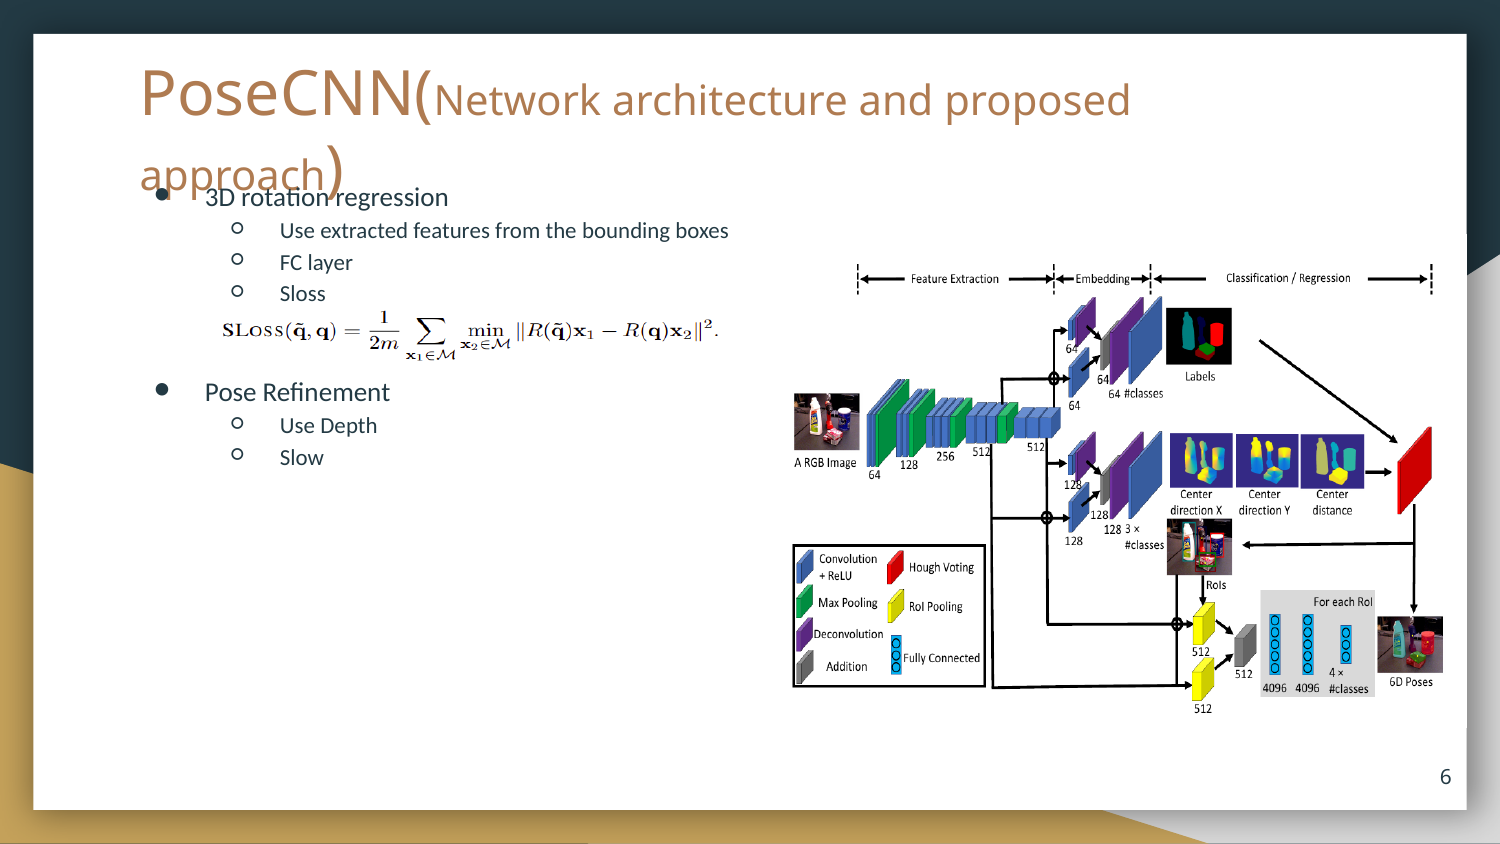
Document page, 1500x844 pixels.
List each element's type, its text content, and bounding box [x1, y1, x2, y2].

picture [760, 233, 1467, 729]
list 3D rotation regression Use extracted features from the bounding boxes FC layer Sloss Pose Refinement Use Depth Slow [114, 159, 1347, 561]
title PoseCNN(Network architecture and proposed approach) [124, 38, 1356, 196]
picture [213, 306, 728, 372]
slide_number ‹#› [1376, 745, 1467, 810]
